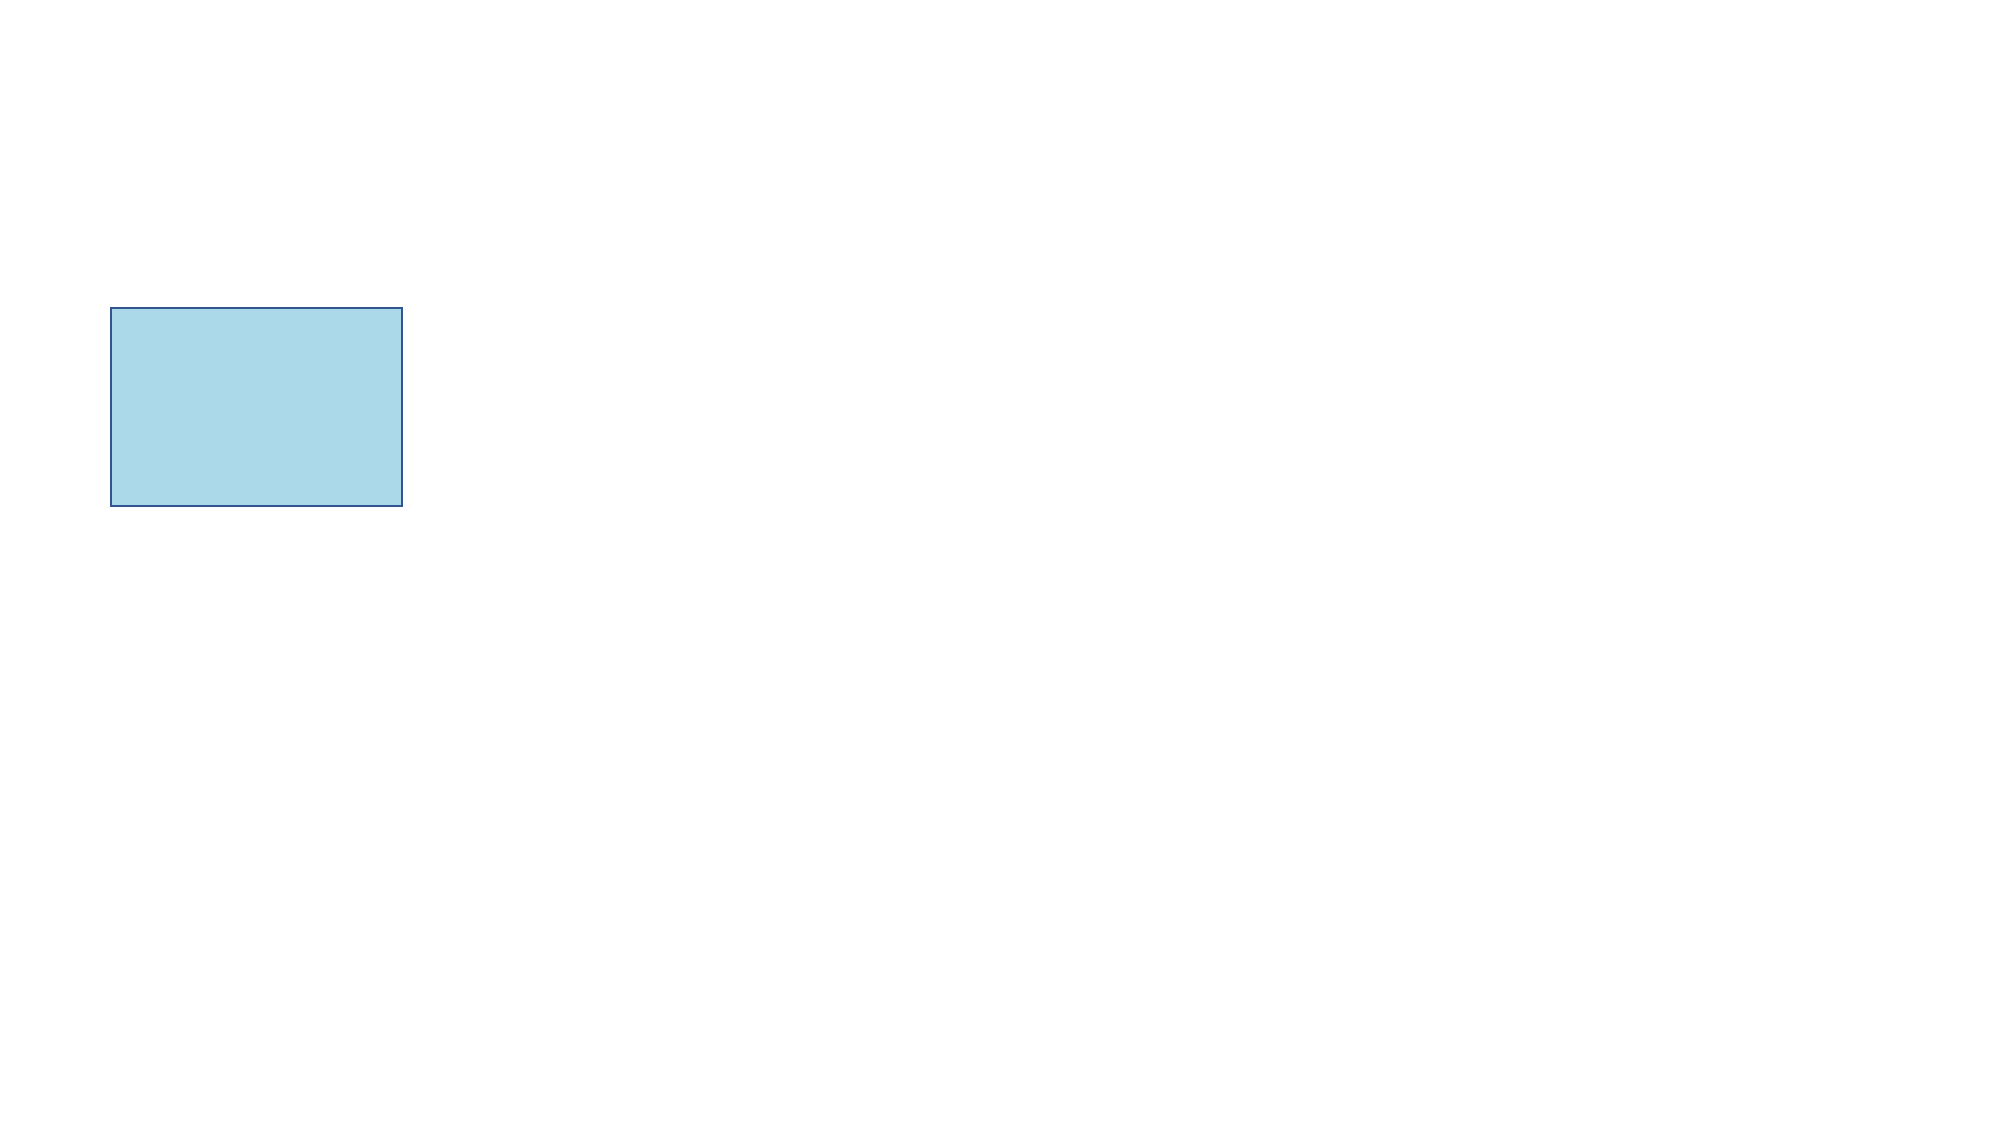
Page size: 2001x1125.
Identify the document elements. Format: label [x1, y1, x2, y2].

text_box [110, 307, 403, 507]
